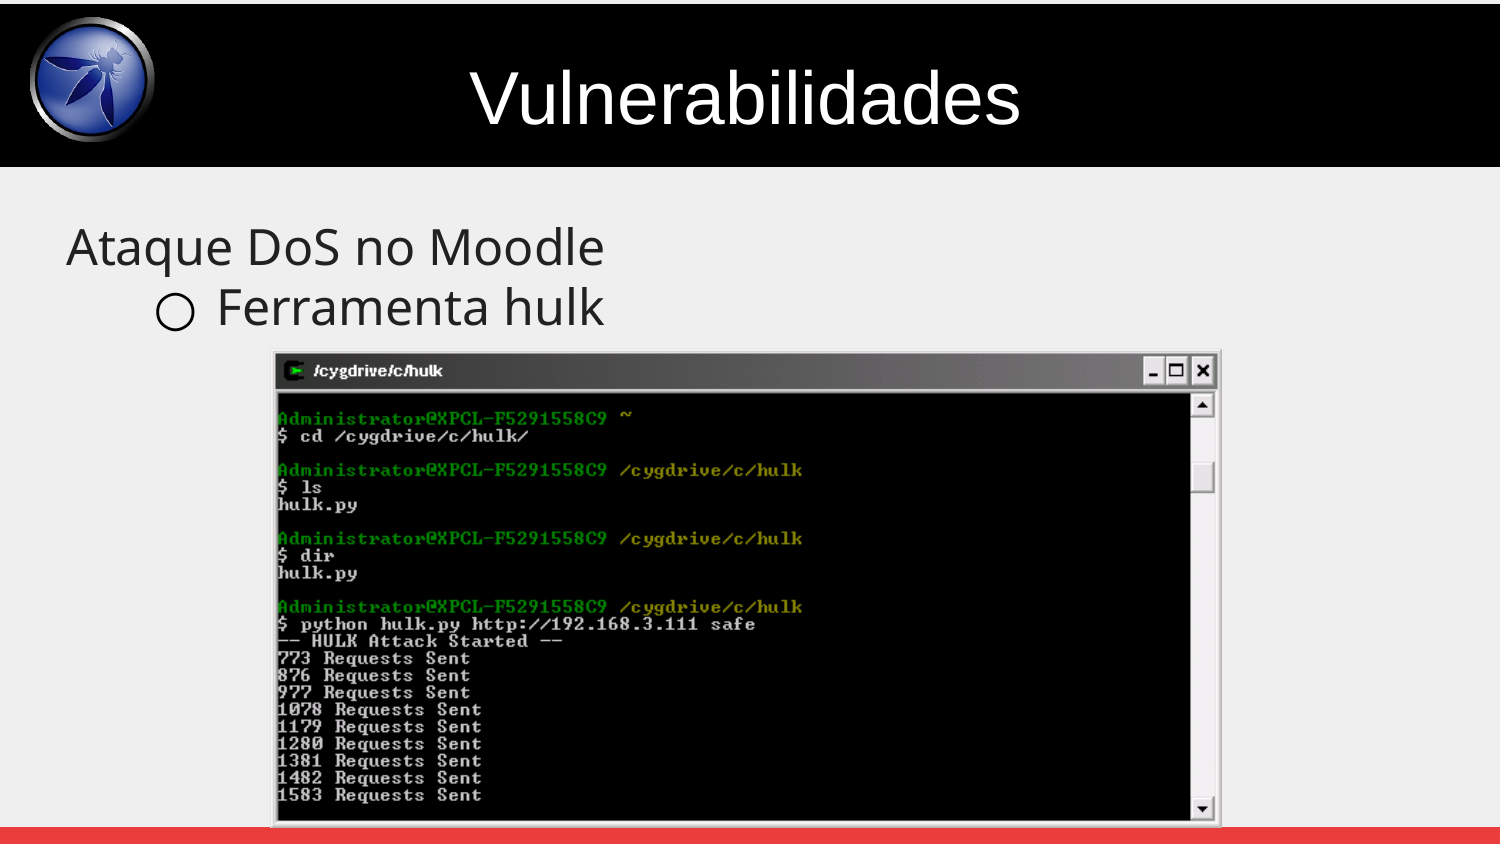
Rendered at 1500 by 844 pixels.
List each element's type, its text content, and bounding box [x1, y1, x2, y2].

picture [0, 4, 1500, 168]
picture [0, 347, 1500, 844]
text_box Ataque DoS no Moodle Ferramenta hulk [51, 200, 1419, 714]
